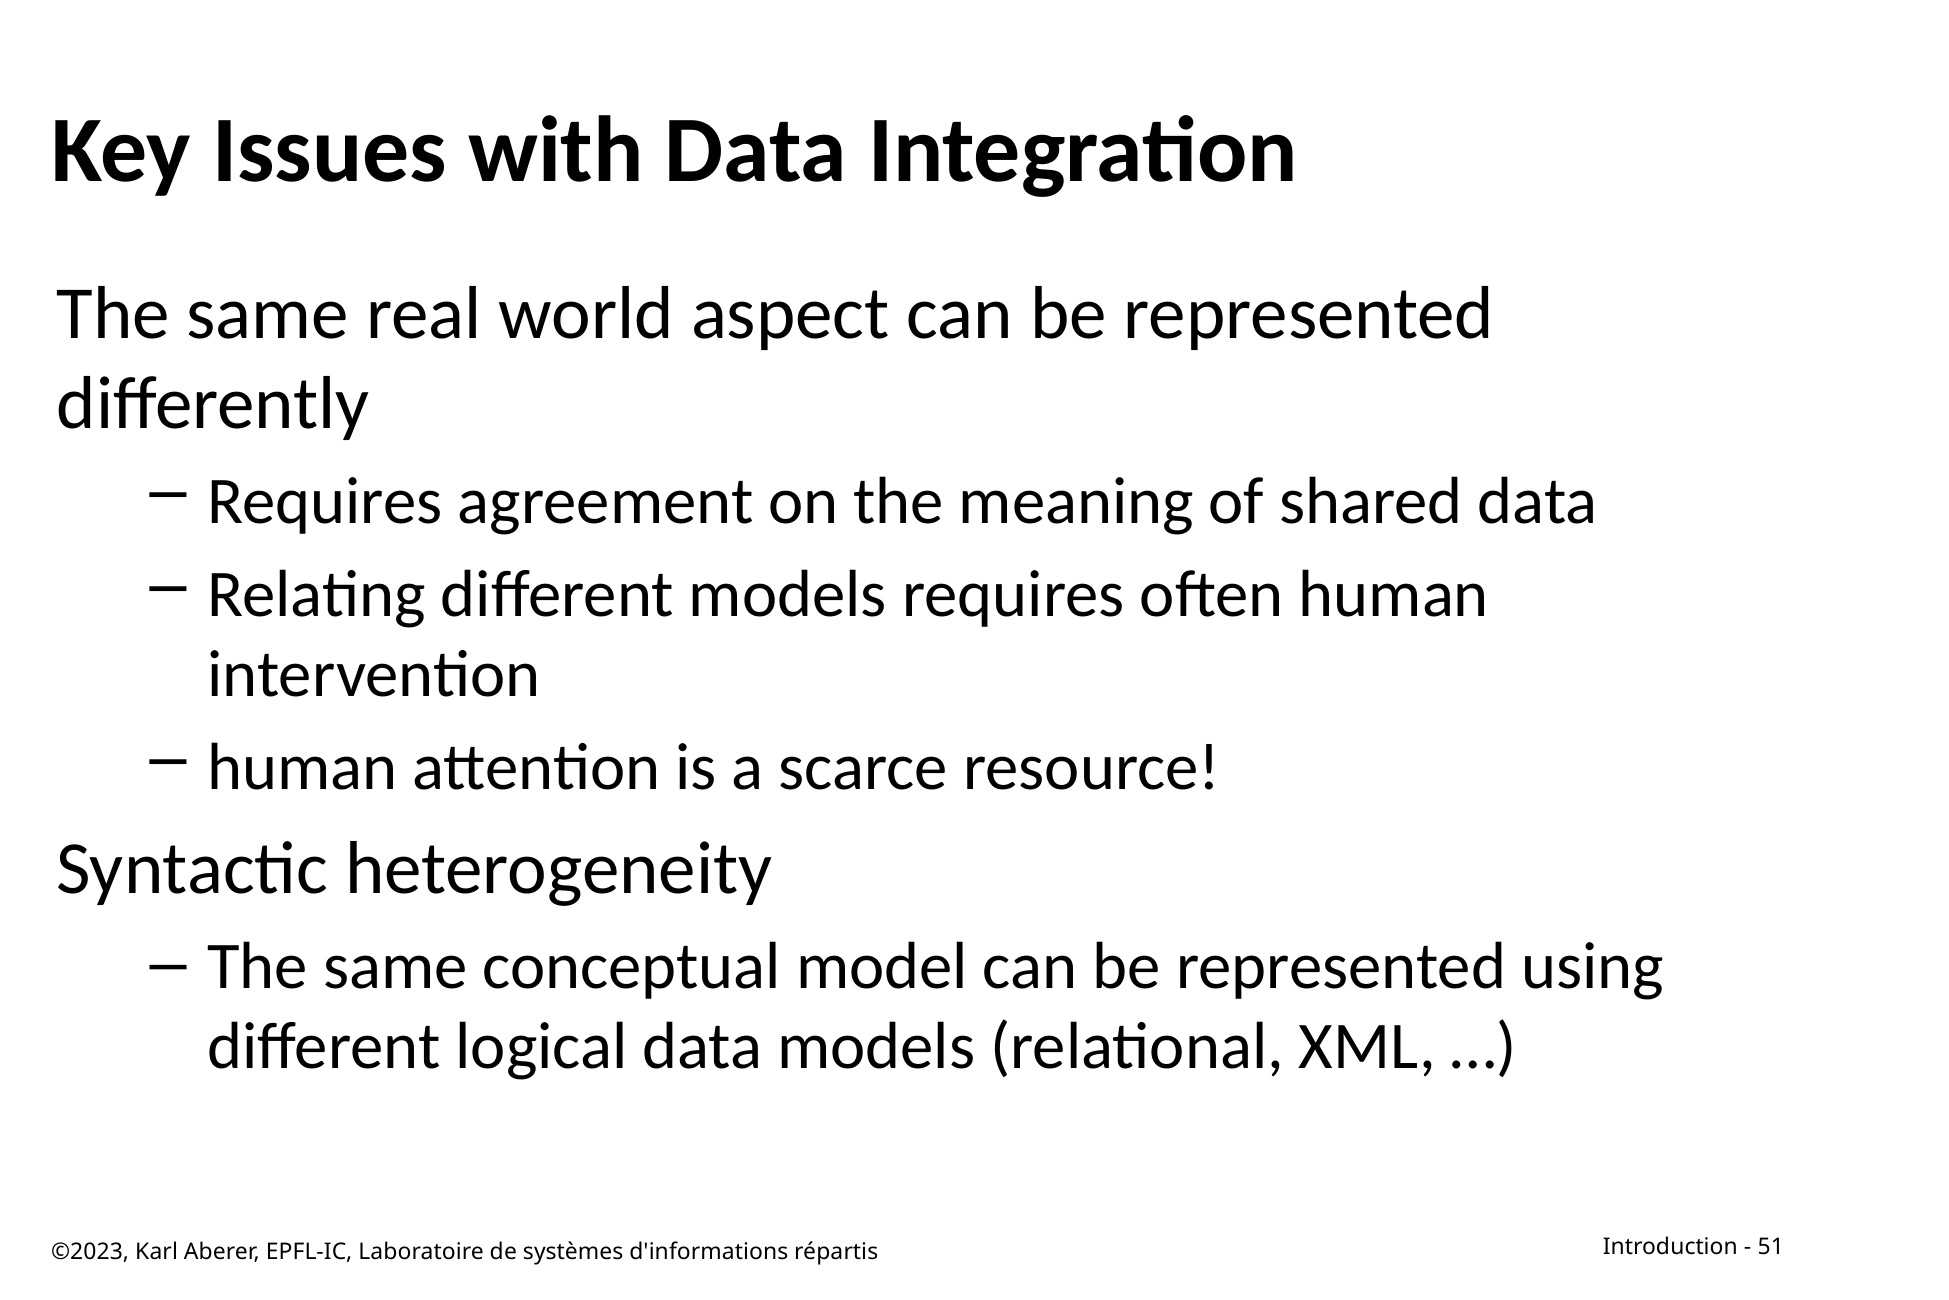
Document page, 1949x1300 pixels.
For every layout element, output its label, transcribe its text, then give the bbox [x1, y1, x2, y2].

title Key Issues with Data Integration [32, 57, 1803, 232]
list The same real world aspect can be represented differently Requires agreement on the meaning of shared data Relating different models requires often human intervention human attention is a scarce resource! Syntactic heterogeneity The same conceptual model can be represented using different logical data models (relational, XML, …) [37, 253, 1809, 1208]
footer ©2023, Karl Aberer, EPFL-IC, Laboratoire de systèmes d'informations répartis [32, 1227, 1284, 1271]
